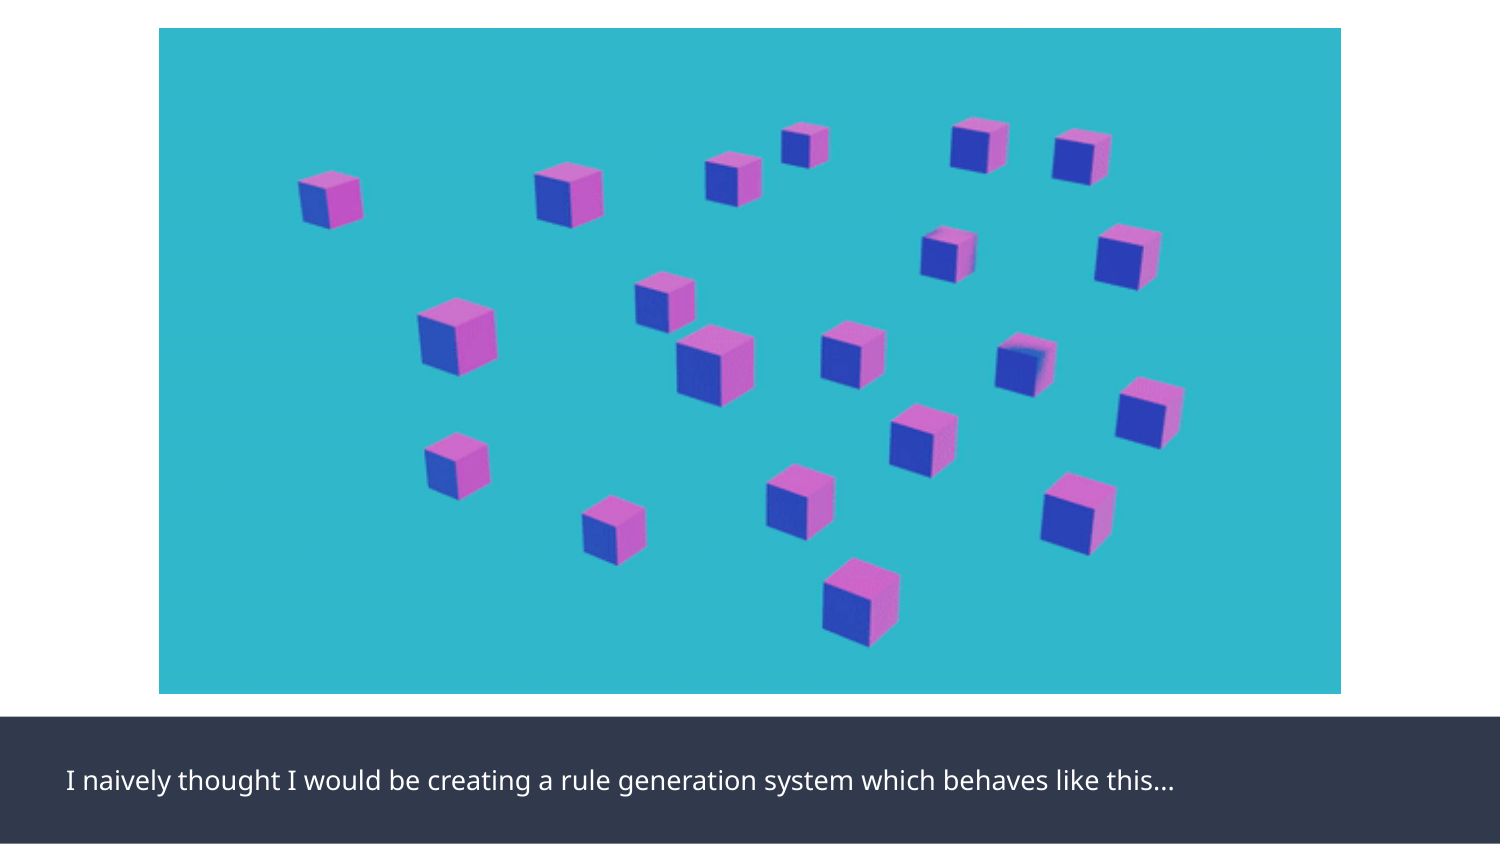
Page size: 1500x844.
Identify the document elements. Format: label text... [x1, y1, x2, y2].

picture [159, 28, 1341, 694]
list I naively thought I would be creating a rule generation system which behaves like this... [51, 741, 1361, 818]
